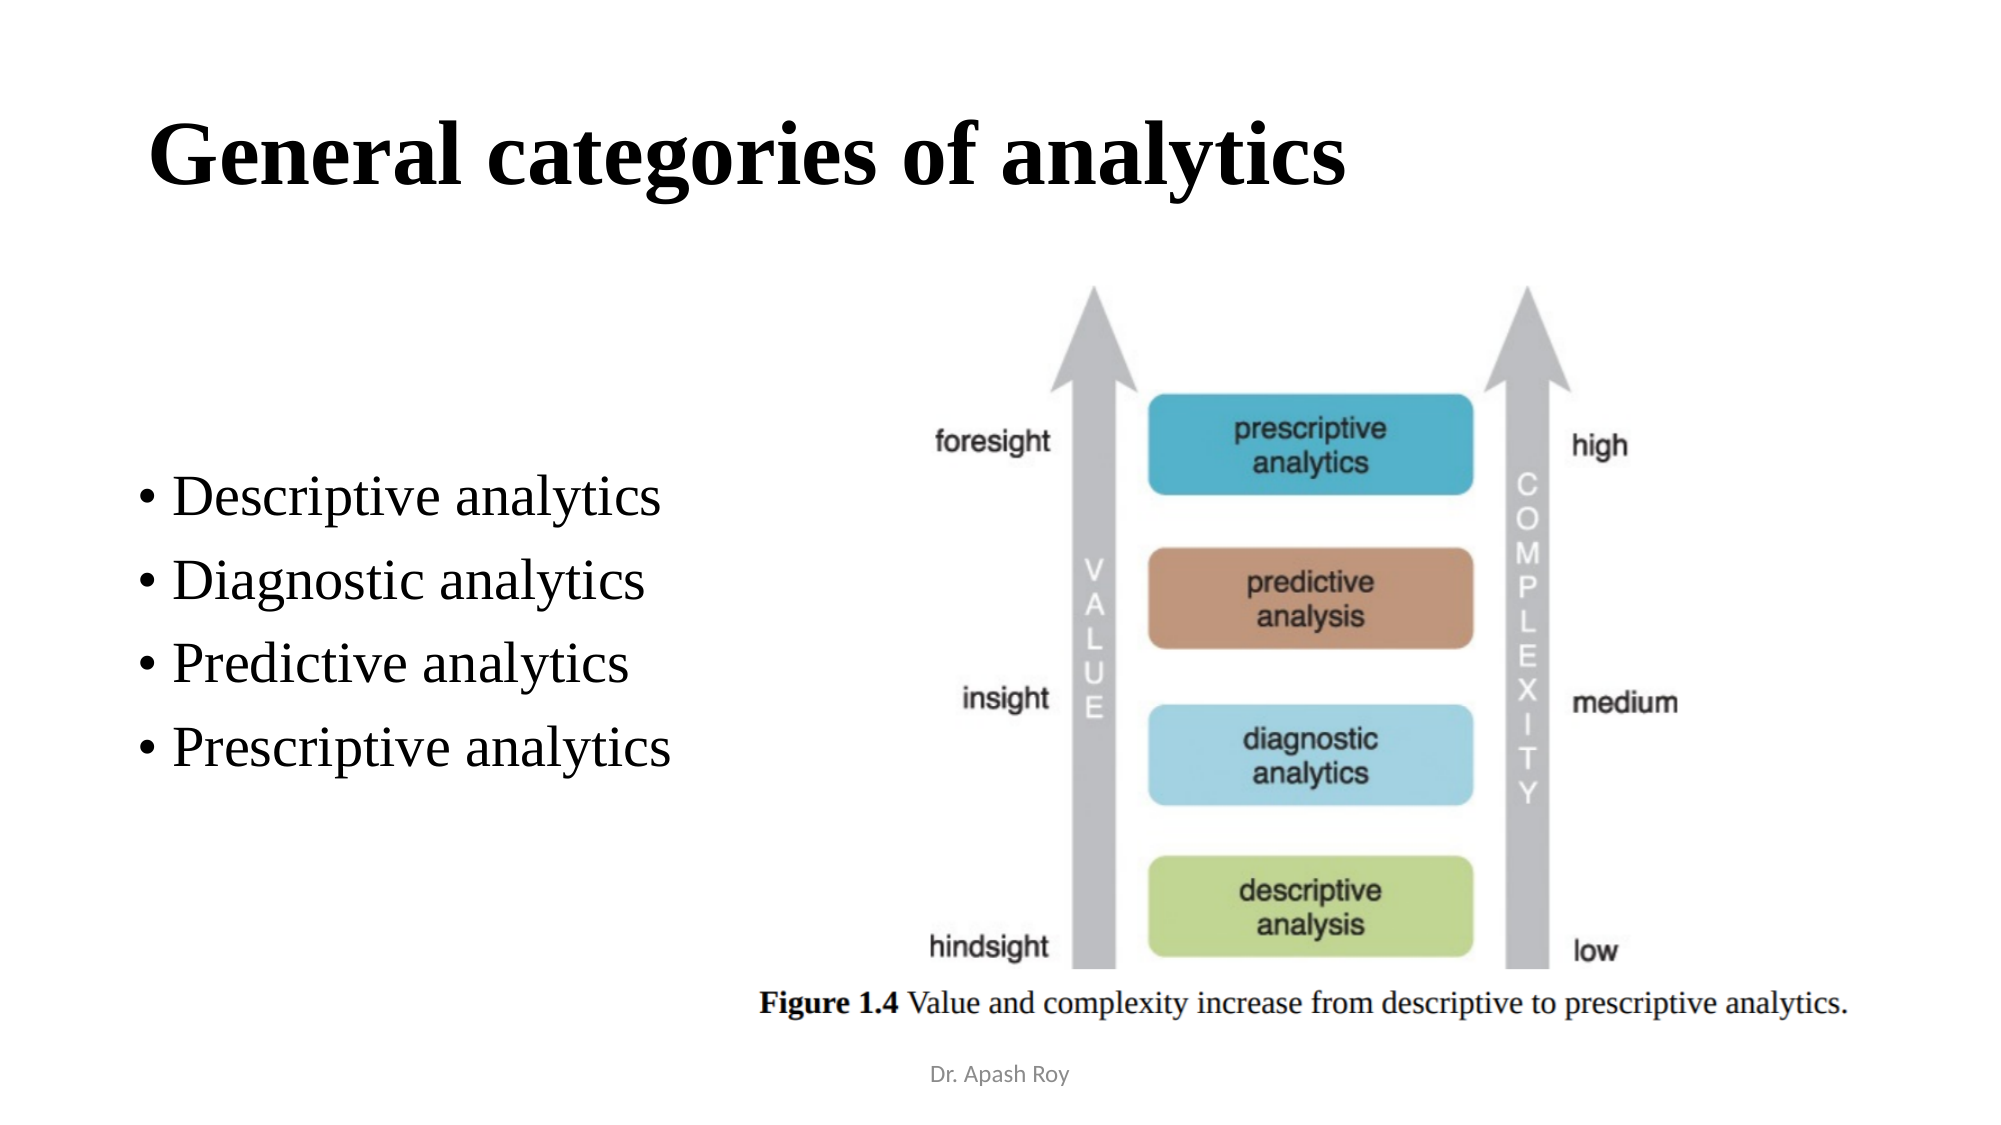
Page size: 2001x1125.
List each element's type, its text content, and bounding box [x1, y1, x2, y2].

title General categories of analytics [132, 46, 1858, 264]
list • Descriptive analytics • Diagnostic analytics • Predictive analytics • Prescriptive analytics [122, 457, 697, 927]
picture [697, 252, 1897, 1040]
footer Dr. Apash Roy [662, 1042, 1338, 1103]
